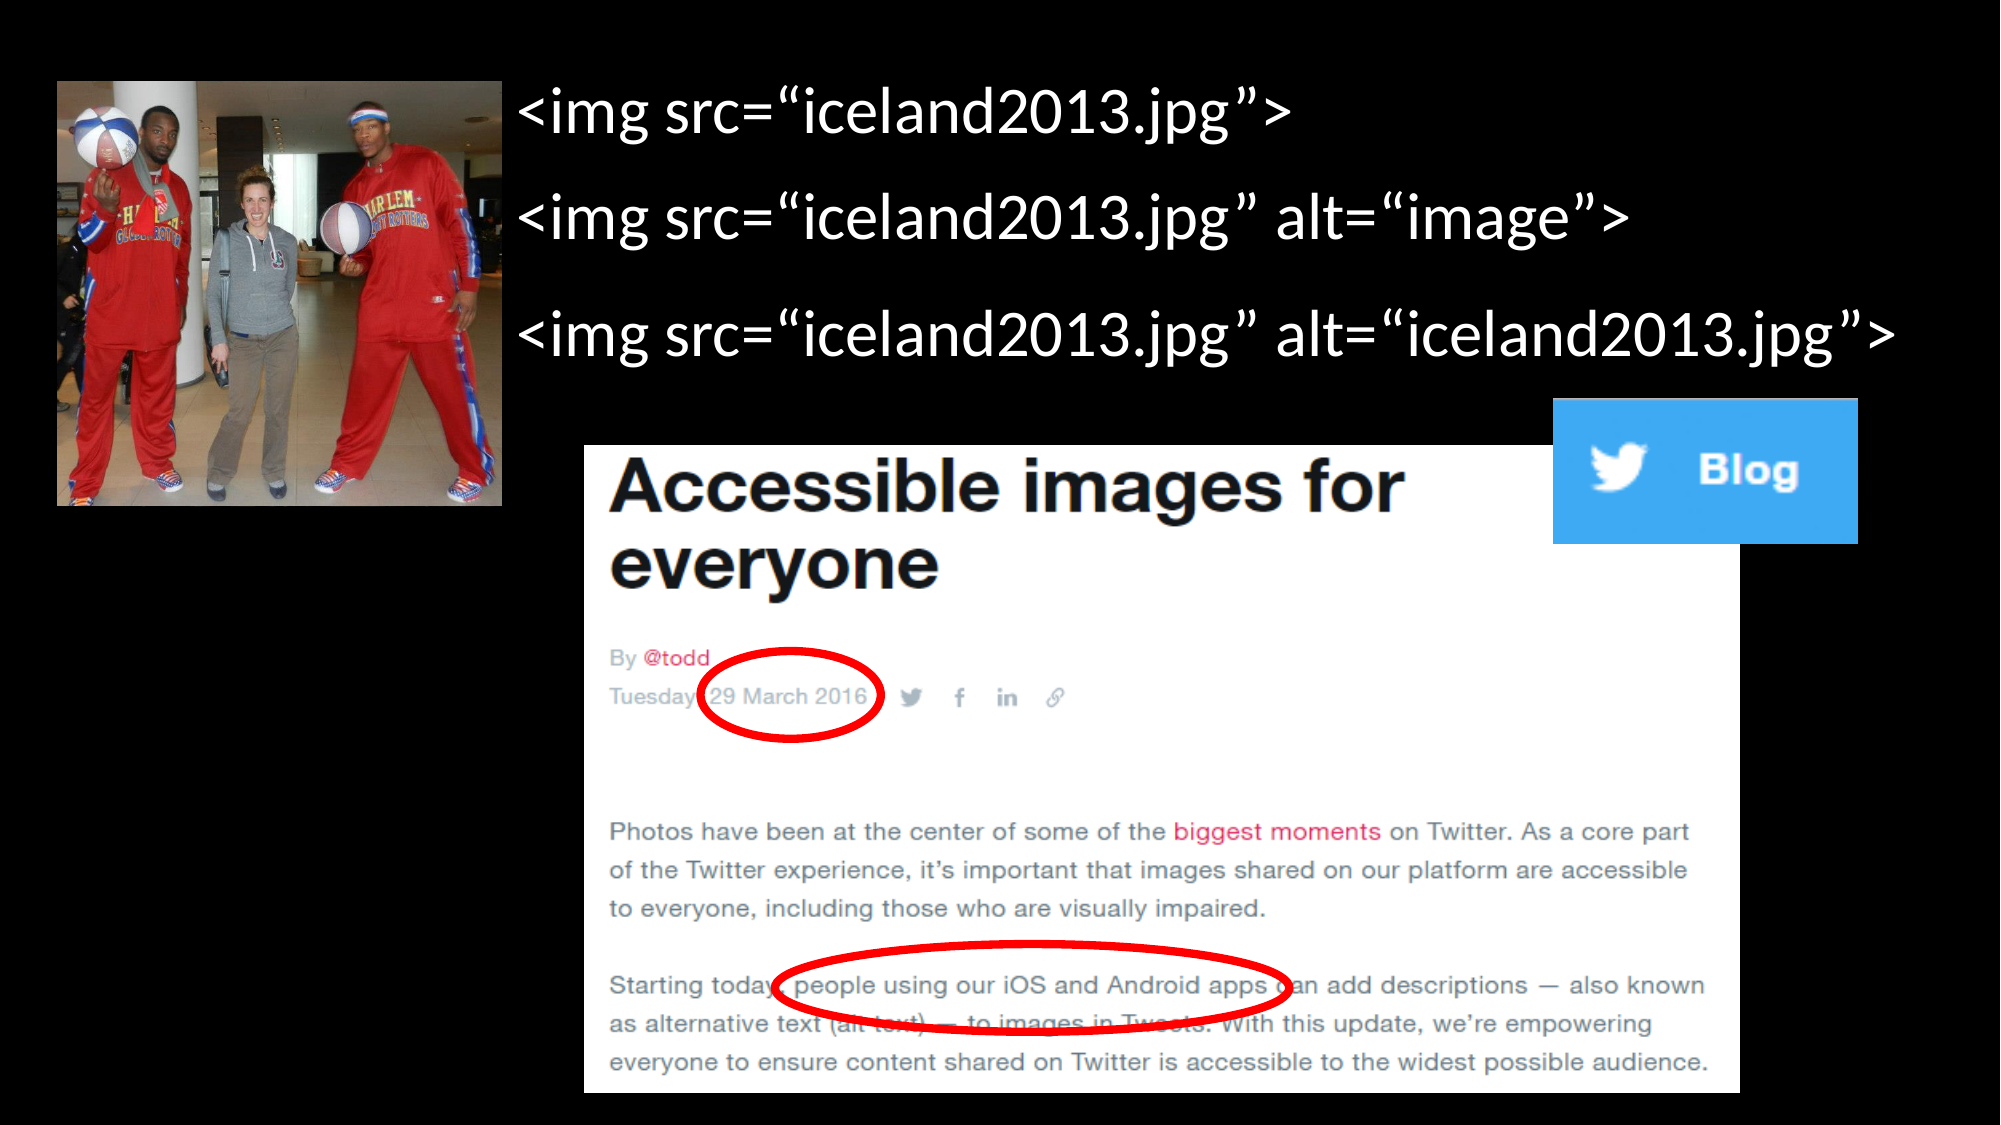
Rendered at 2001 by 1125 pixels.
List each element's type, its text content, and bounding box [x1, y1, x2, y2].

text_box <img src=“iceland2013.jpg”> [501, 59, 1858, 155]
picture [57, 81, 502, 507]
text_box <img src=“iceland2013.jpg” alt=“image”> [502, 165, 1858, 261]
text_box <img src=“iceland2013.jpg” alt=“iceland2013.jpg”> [502, 282, 2000, 377]
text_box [584, 398, 1858, 1093]
